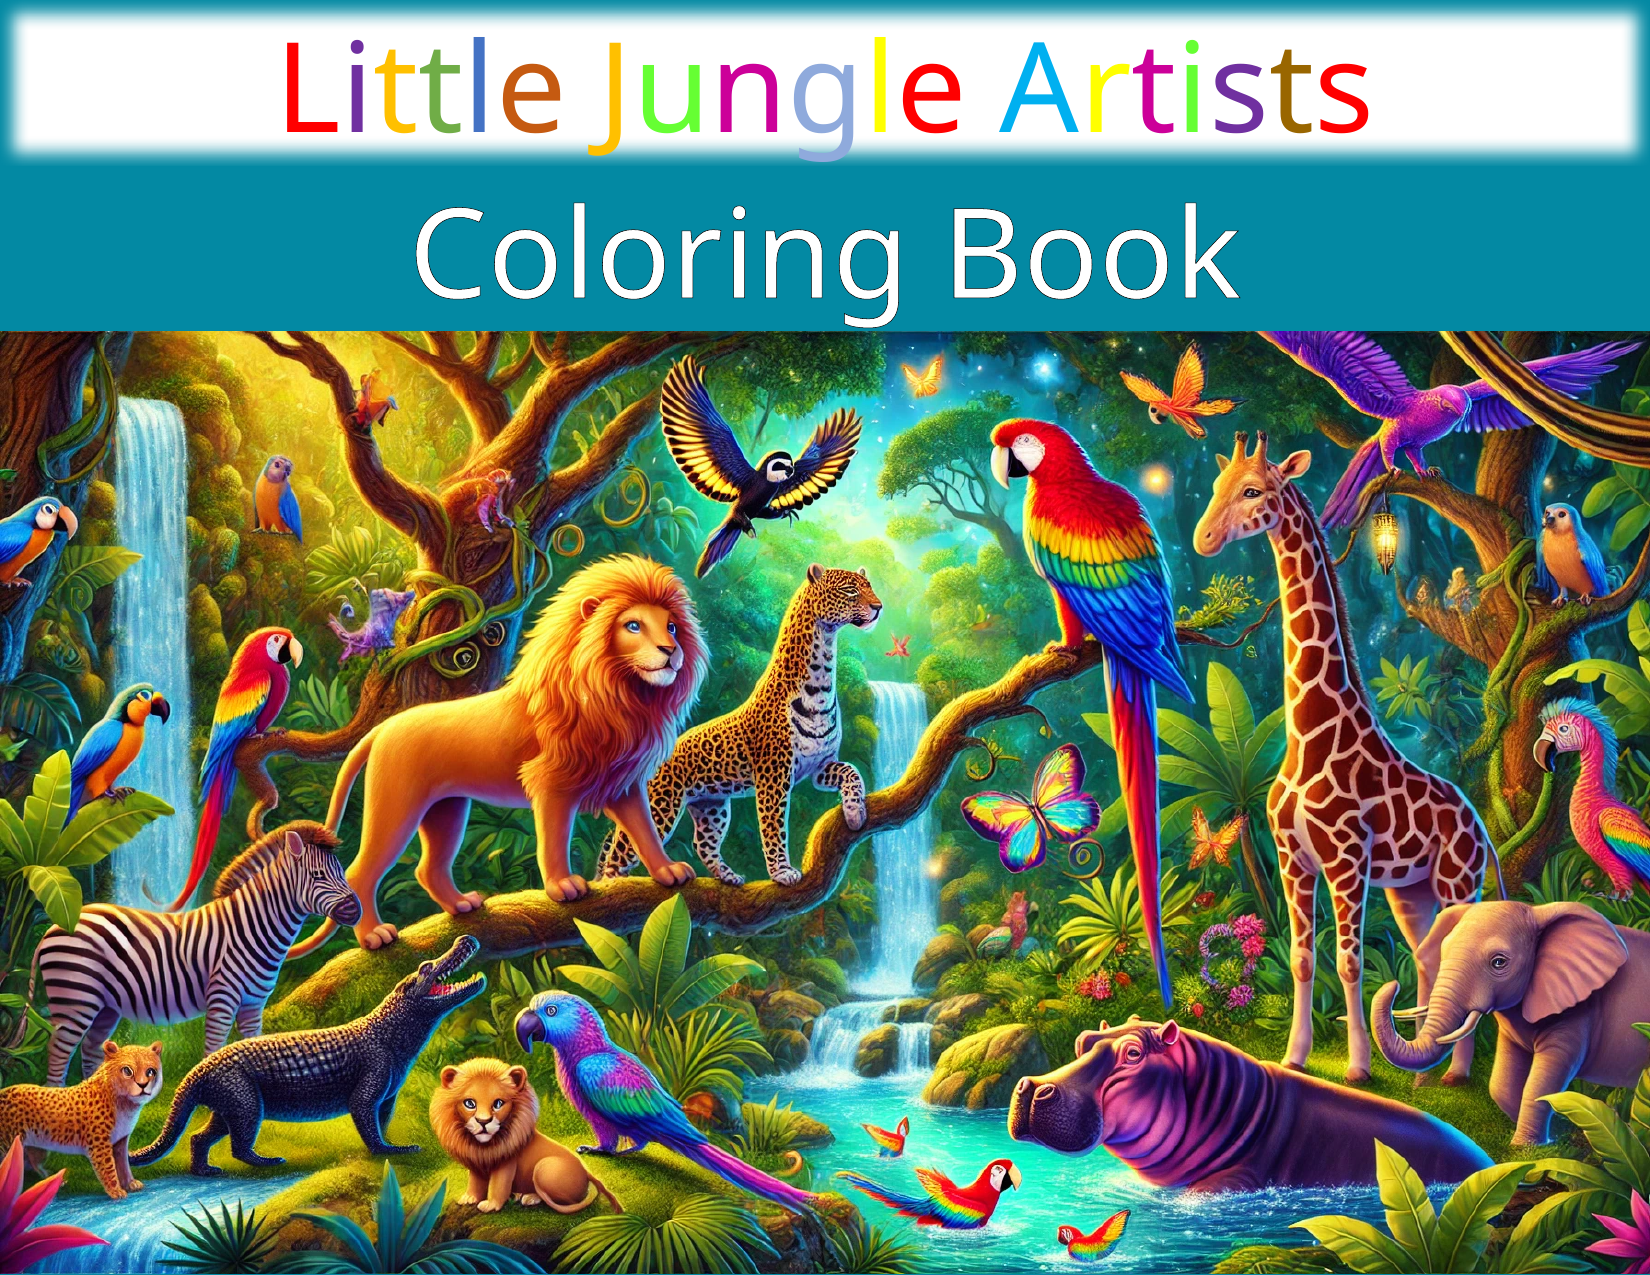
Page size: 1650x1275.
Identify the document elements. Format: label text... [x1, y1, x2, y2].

picture [1175, 1268, 1192, 1274]
picture [501, 1267, 509, 1274]
picture [1156, 1259, 1179, 1264]
text_box Coloring Book [0, 165, 1650, 330]
picture [1153, 1267, 1171, 1274]
text_box [26, 26, 1626, 141]
picture [0, 330, 1650, 1274]
